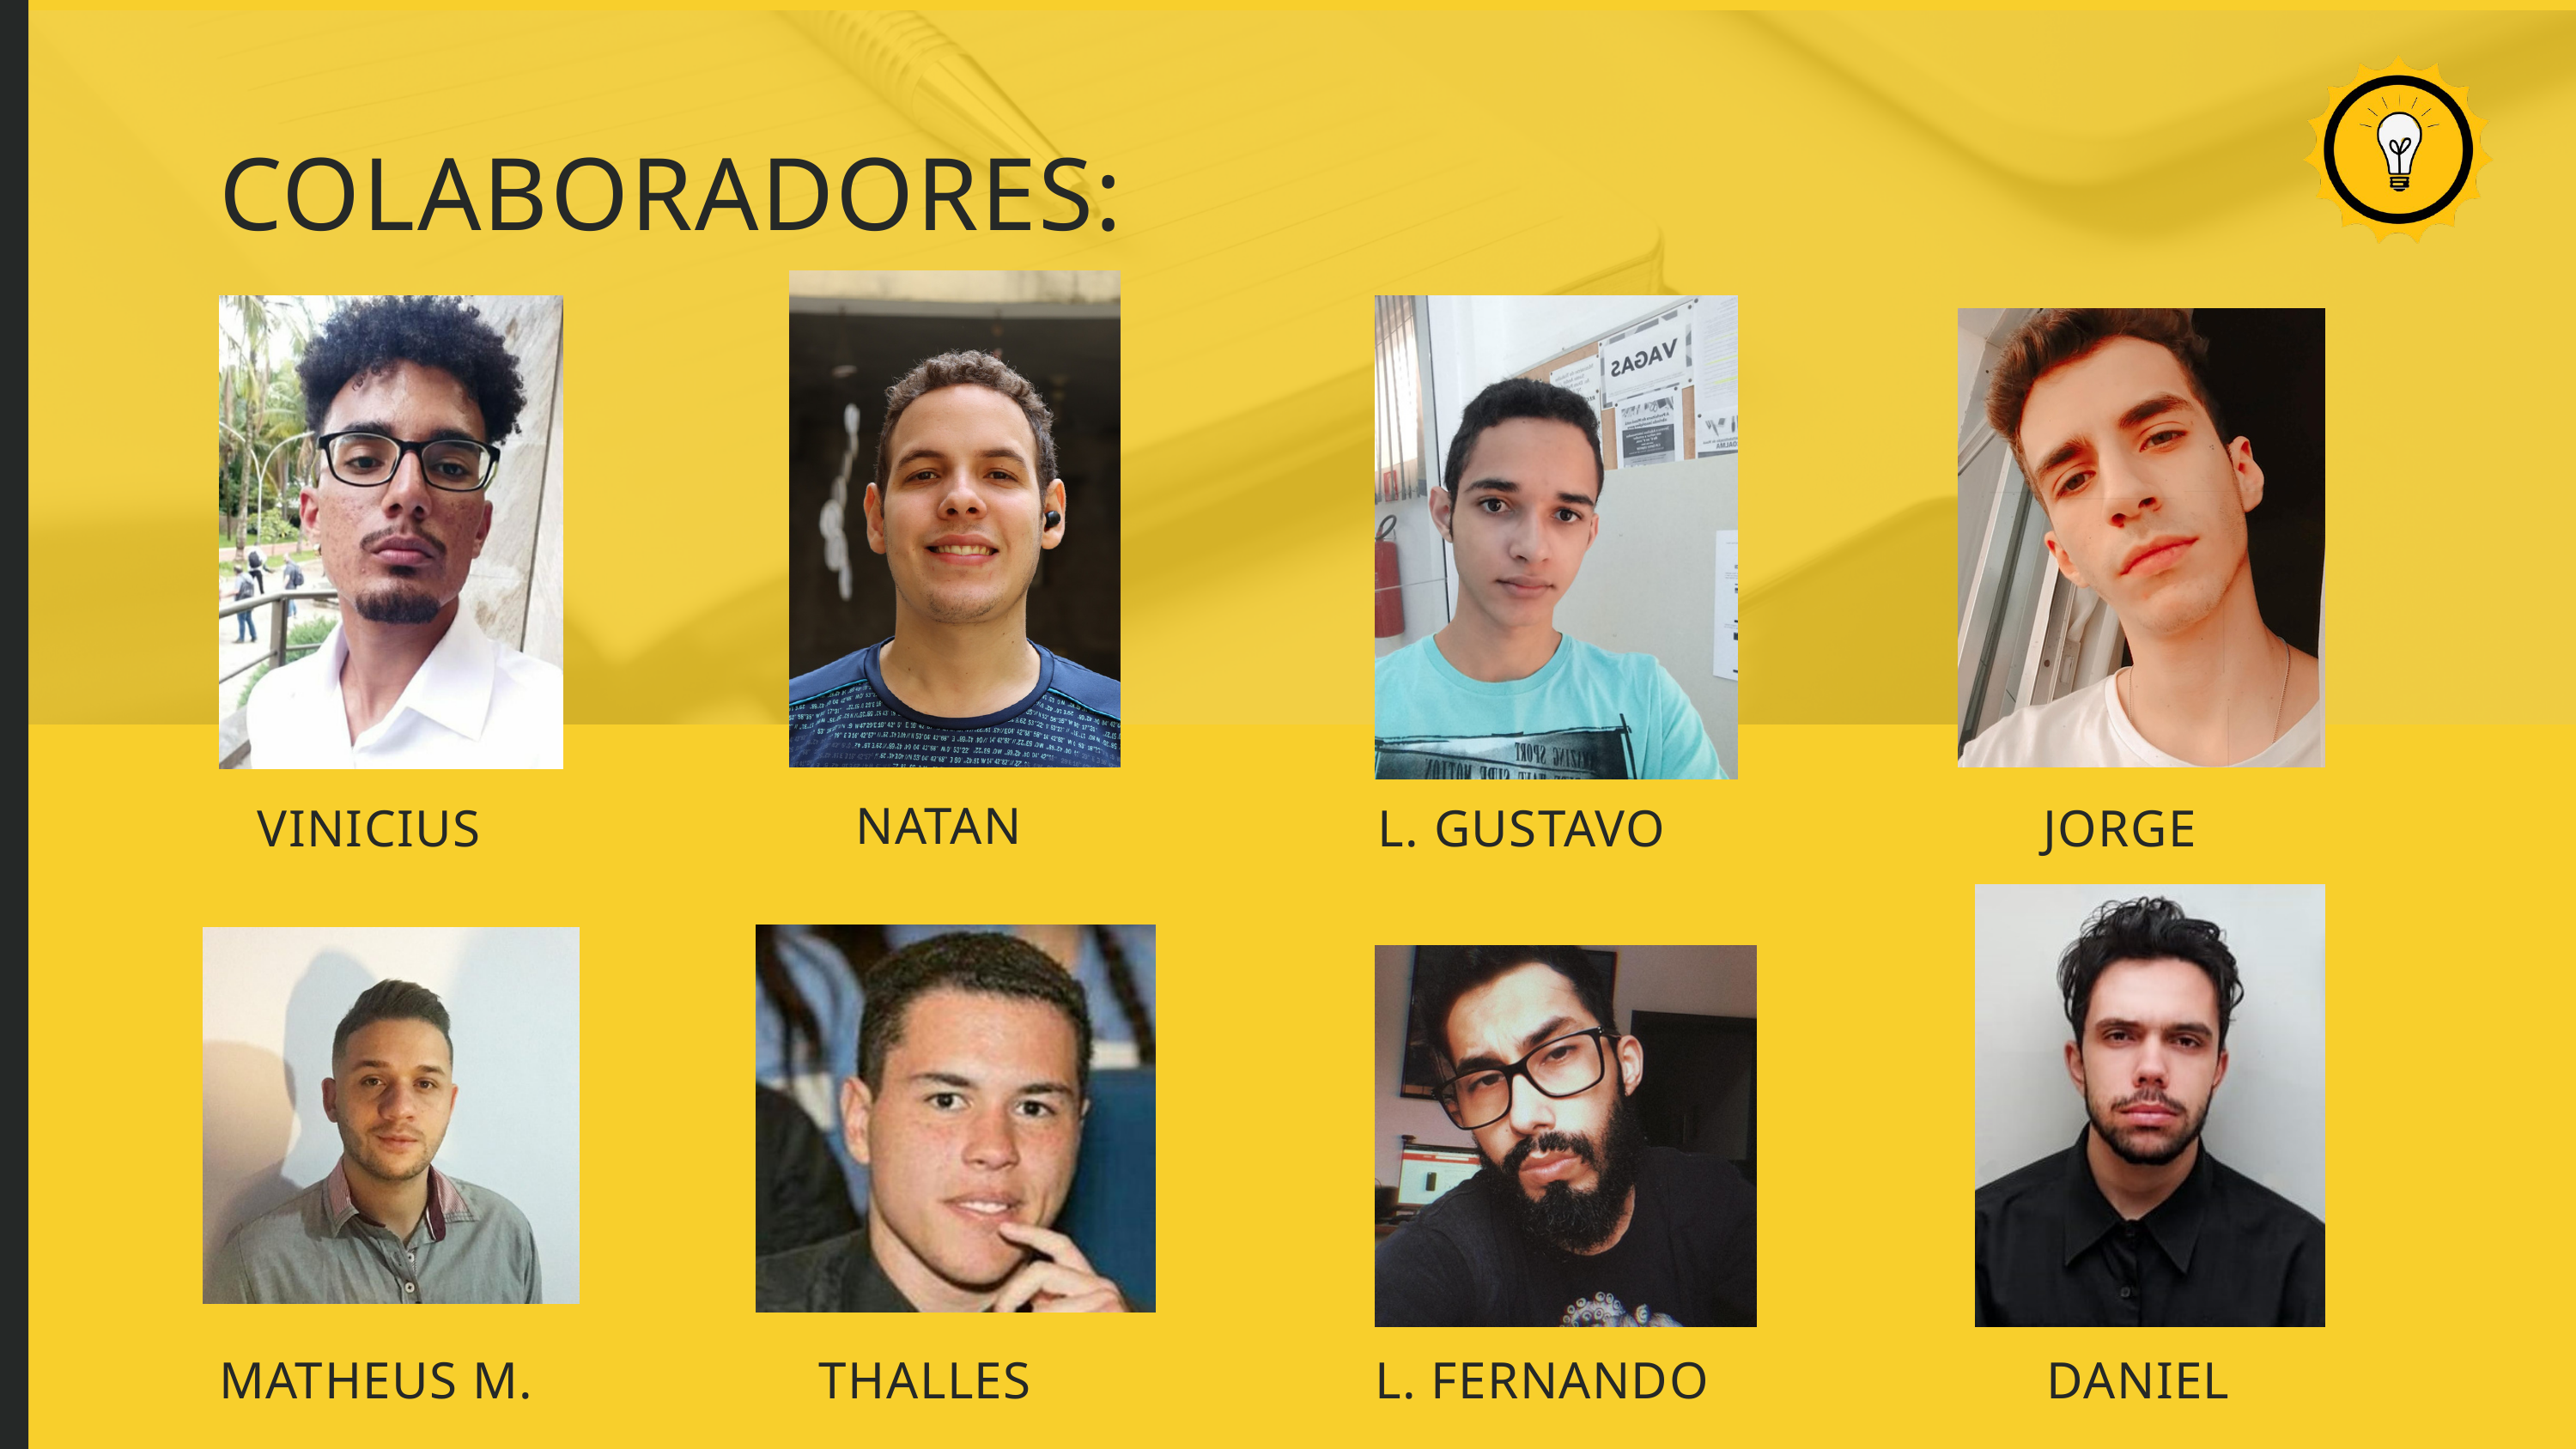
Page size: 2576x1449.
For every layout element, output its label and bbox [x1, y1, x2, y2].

picture [27, 10, 2576, 780]
text_box [0, 0, 29, 1449]
text_box [1377, 792, 1740, 1000]
text_box [855, 790, 1055, 998]
text_box [1375, 1344, 1740, 1449]
text_box [818, 1344, 1092, 1449]
picture [202, 927, 580, 1304]
text_box [2046, 1344, 2253, 1449]
text_box [2043, 792, 2240, 1000]
picture [1974, 883, 2325, 1327]
picture [755, 925, 1156, 1313]
text_box [257, 792, 501, 1000]
text_box [218, 1344, 563, 1449]
picture [1375, 944, 1757, 1327]
